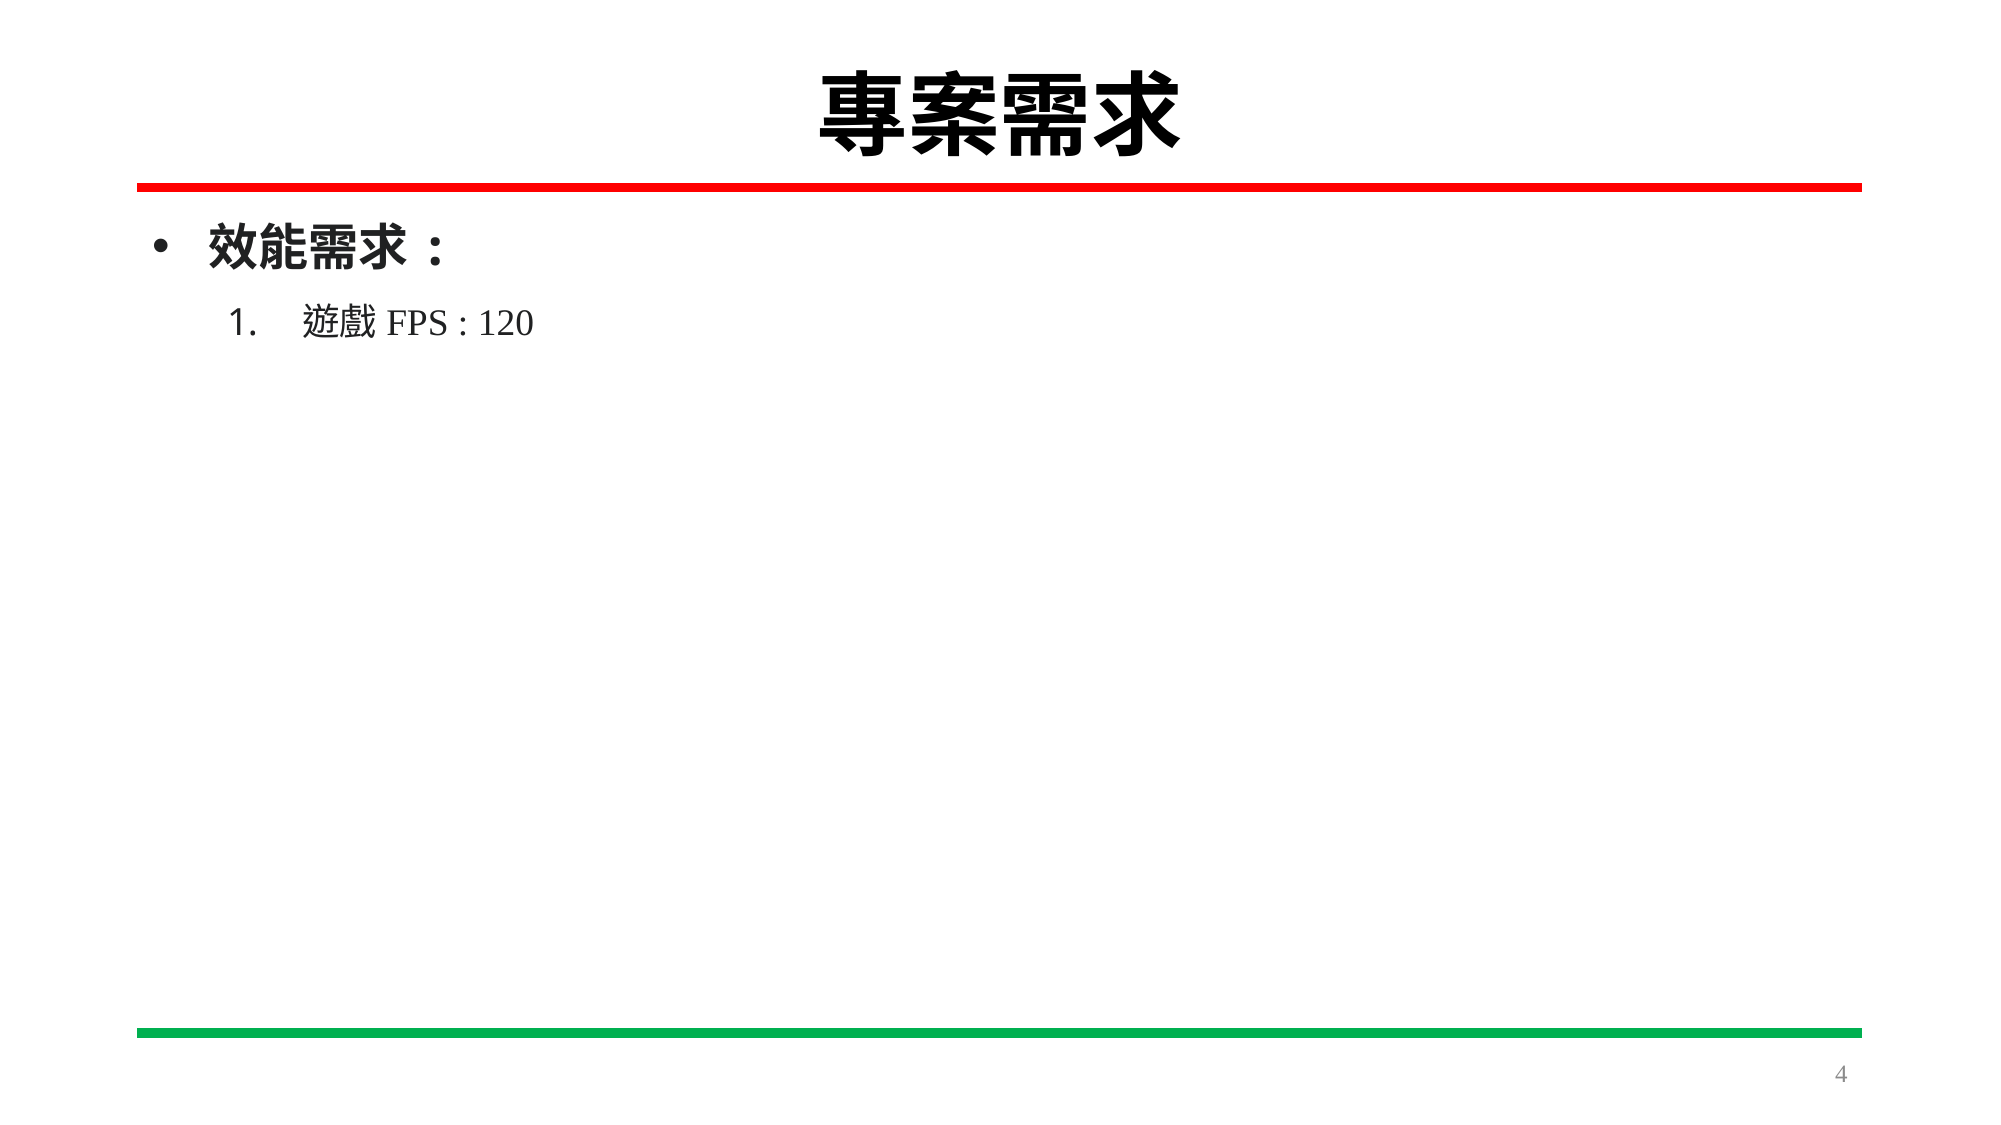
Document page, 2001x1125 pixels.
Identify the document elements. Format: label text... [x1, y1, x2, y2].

title 專案需求 [137, 59, 1863, 177]
slide_number 4 [1412, 1042, 1863, 1103]
text_box 效能需求: 遊戲FPS : 120 [137, 177, 1863, 441]
